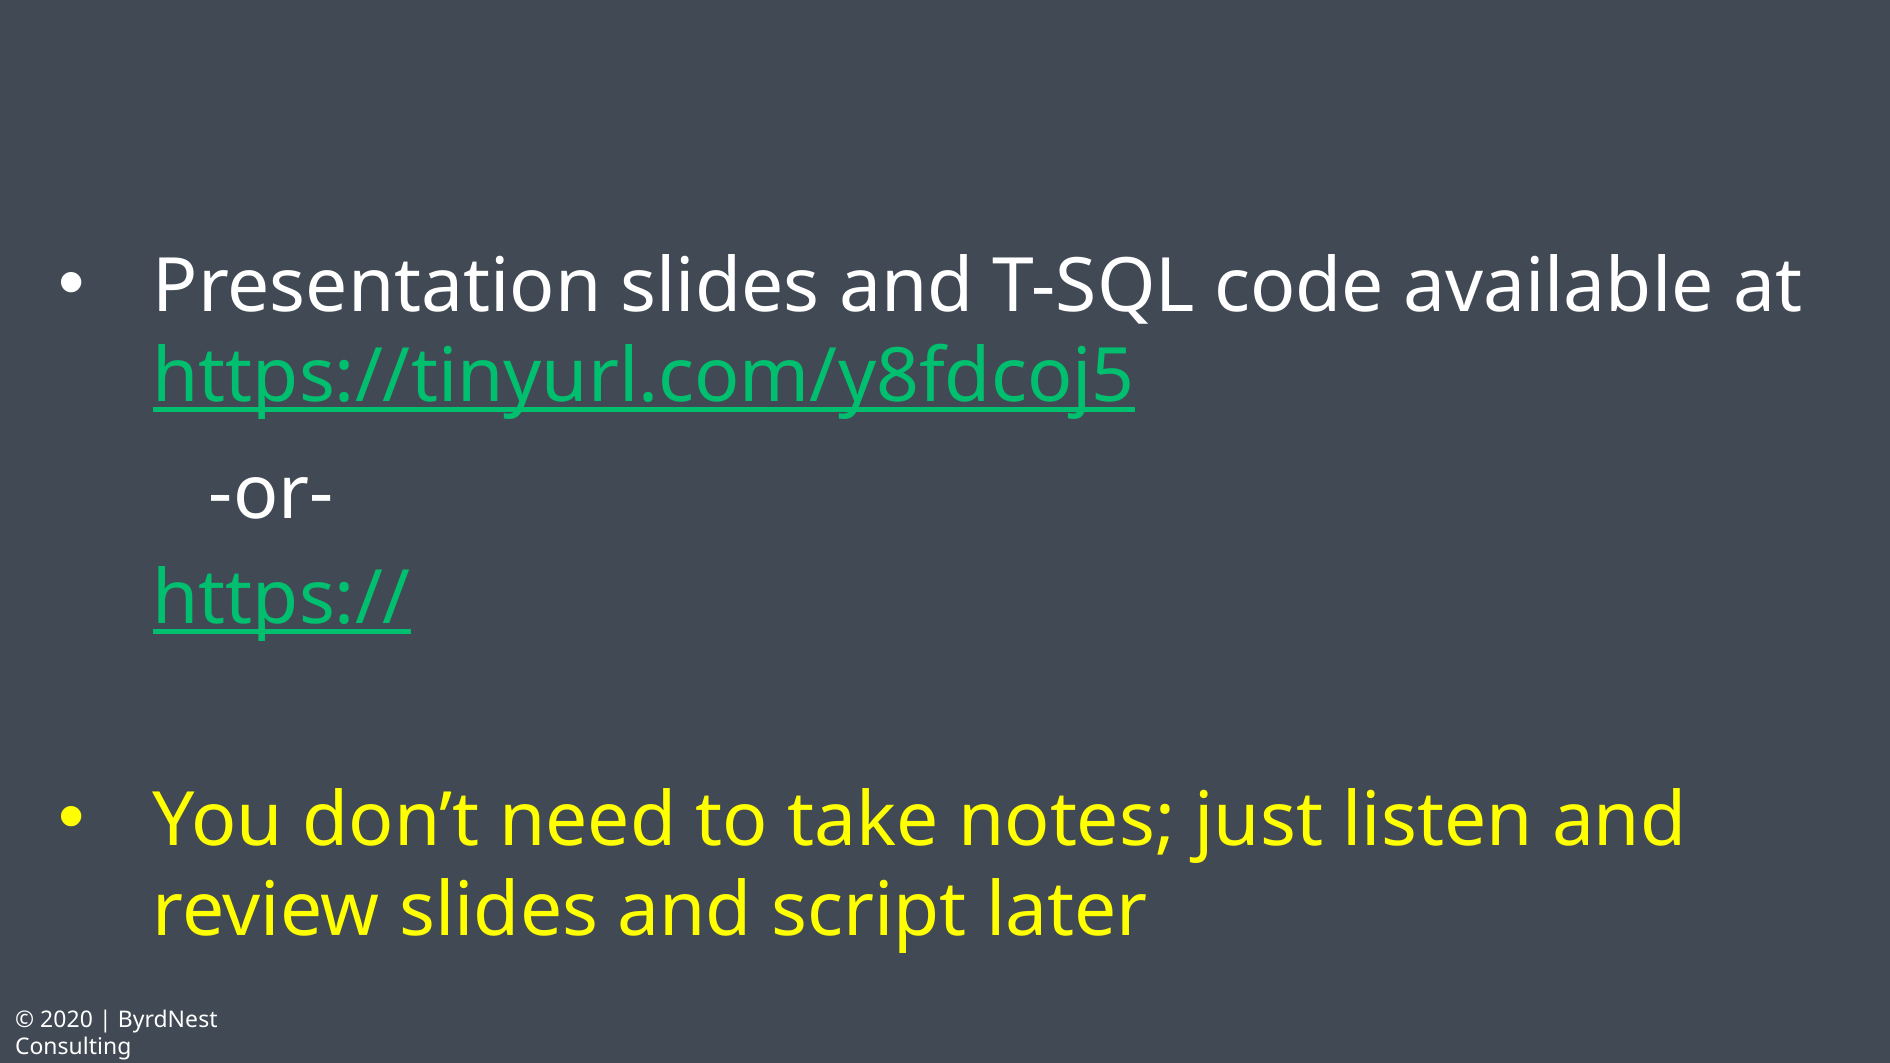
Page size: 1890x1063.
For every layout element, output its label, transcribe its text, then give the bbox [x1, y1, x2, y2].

list Presentation slides and T-SQL code available at https://tinyurl.com/y8fdcoj5 -or- https://github.com/MByrdTX You don’t need to take notes; just listen and review slides and script later [59, 236, 1831, 1004]
text_box © 2020 | ByrdNest Consulting [0, 1001, 337, 1062]
